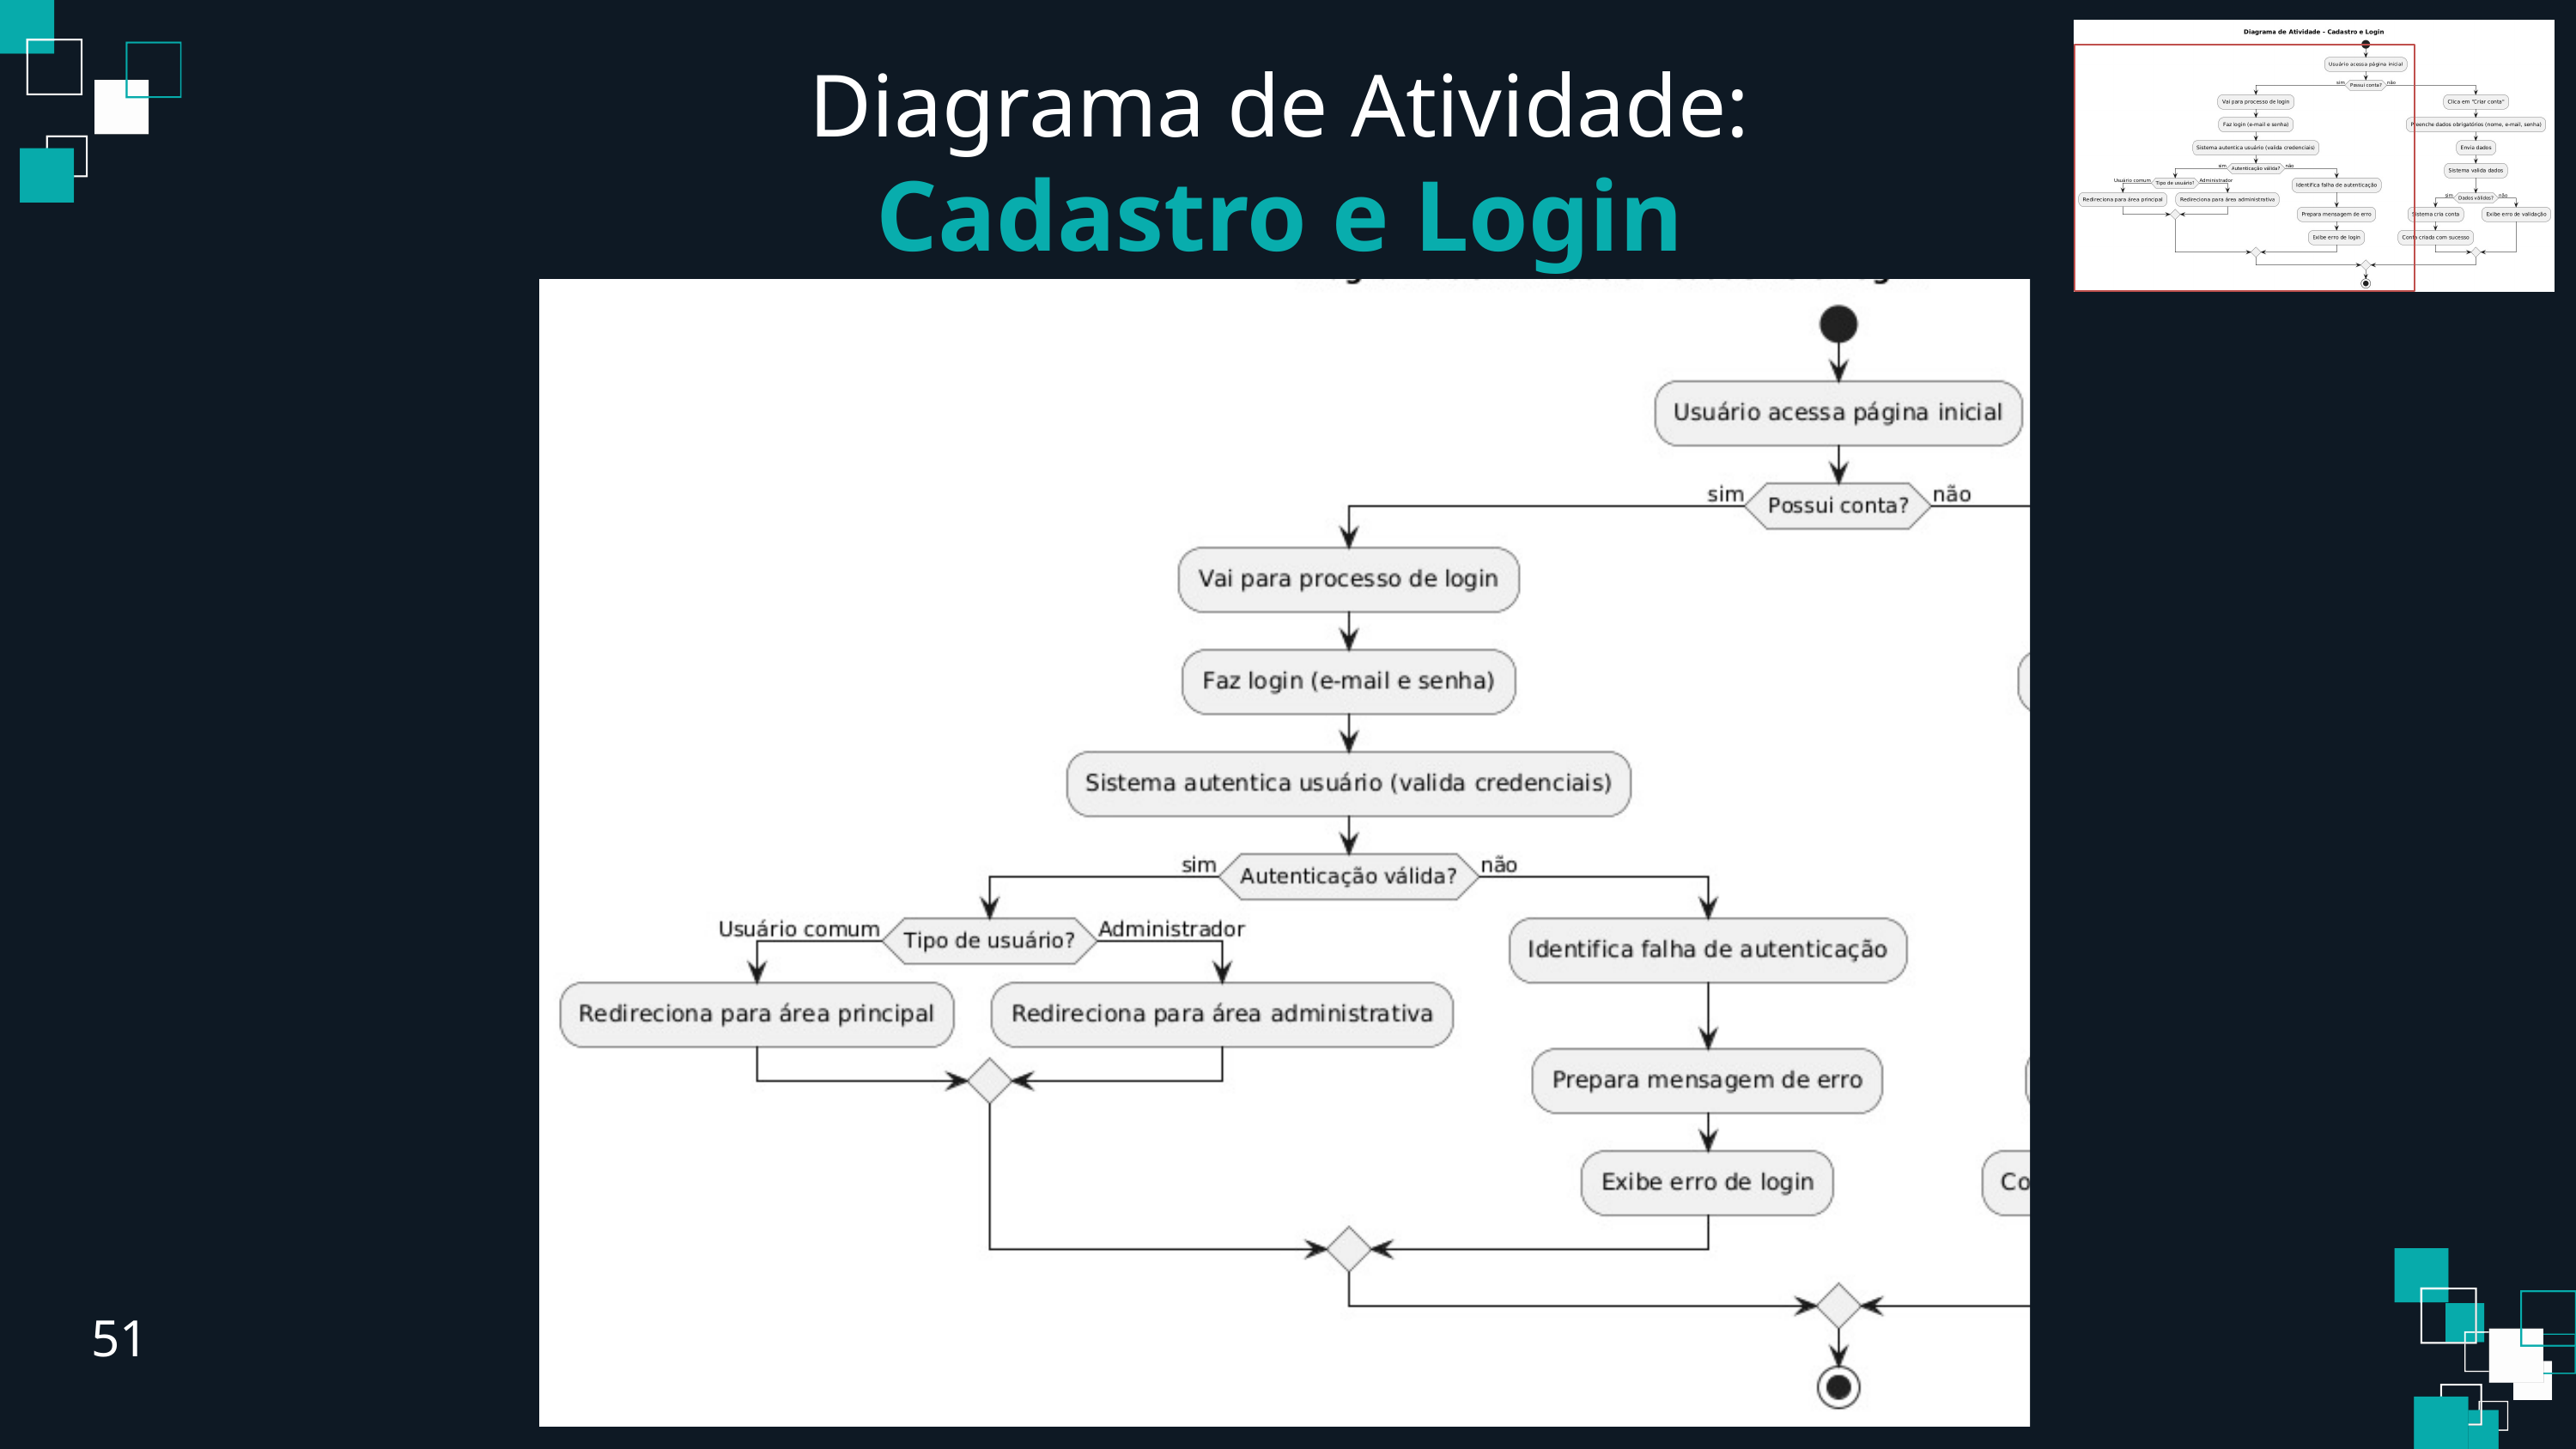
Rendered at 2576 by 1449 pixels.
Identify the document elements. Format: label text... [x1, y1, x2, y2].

text_box Diagrama de Atividade: Cadastro e Login [423, 45, 2069, 276]
slide_number 51 [21, 1314, 161, 1367]
text_box [0, 0, 311, 1415]
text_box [2074, 19, 2555, 292]
picture [529, 279, 2031, 1442]
text_box [0, 0, 182, 203]
text_box [2394, 1248, 2576, 1449]
